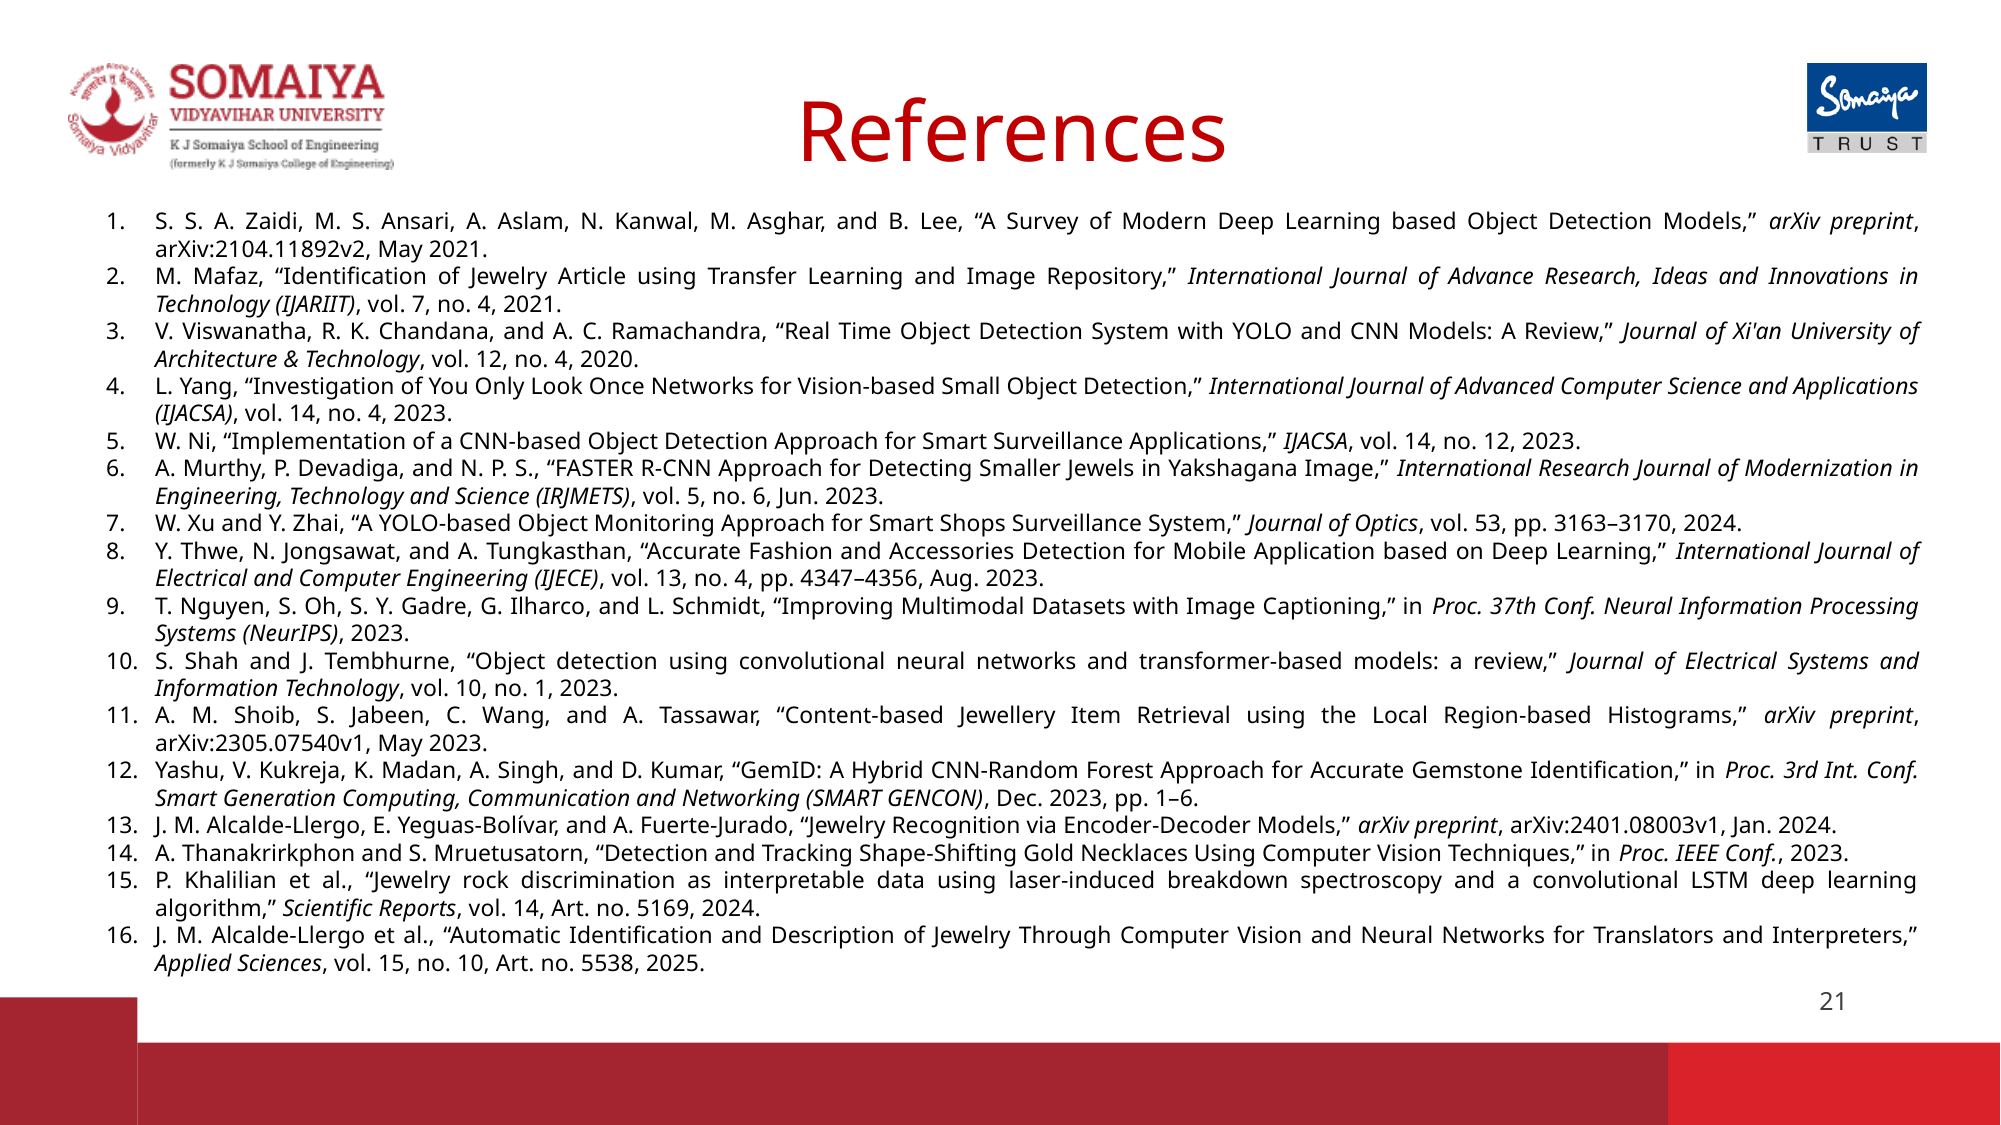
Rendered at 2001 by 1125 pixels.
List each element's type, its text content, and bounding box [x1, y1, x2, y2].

picture [68, 63, 394, 170]
list S. S. A. Zaidi, M. S. Ansari, A. Aslam, N. Kanwal, M. Asghar, and B. Lee, “A Survey of Modern Deep Learning based Object Detection Models,” arXiv preprint, arXiv:2104.11892v2, May 2021. M. Mafaz, “Identification of Jewelry Article using Transfer Learning and Image Repository,” International Journal of Advance Research, Ideas and Innovations in Technology (IJARIIT), vol. 7, no. 4, 2021. V. Viswanatha, R. K. Chandana, and A. C. Ramachandra, “Real Time Object Detection System with YOLO and CNN Models: A Review,” Journal of Xi'an University of Architecture & Technology, vol. 12, no. 4, 2020. L. Yang, “Investigation of You Only Look Once Networks for Vision-based Small Object Detection,” International Journal of Advanced Computer Science and Applications (IJACSA), vol. 14, no. 4, 2023. W. Ni, “Implementation of a CNN-based Object Detection Approach for Smart Surveillance Applications,” IJACSA, vol. 14, no. 12, 2023. A. Murthy, P. Devadiga, and N. P. S., “FASTER R-CNN Approach for Detecting Smaller Jewels in Yakshagana Image,” International Research Journal of Modernization in Engineering, Technology and Science (IRJMETS), vol. 5, no. 6, Jun. 2023. W. Xu and Y. Zhai, “A YOLO-based Object Monitoring Approach for Smart Shops Surveillance System,” Journal of Optics, vol. 53, pp. 3163–3170, 2024. Y. Thwe, N. Jongsawat, and A. Tungkasthan, “Accurate Fashion and Accessories Detection for Mobile Application based on Deep Learning,” International Journal of Electrical and Computer Engineering (IJECE), vol. 13, no. 4, pp. 4347–4356, Aug. 2023. T. Nguyen, S. Oh, S. Y. Gadre, G. Ilharco, and L. Schmidt, “Improving Multimodal Datasets with Image Captioning,” in Proc. 37th Conf. Neural Information Processing Systems (NeurIPS), 2023. S. Shah and J. Tembhurne, “Object detection using convolutional neural networks and transformer-based models: a review,” Journal of Electrical Systems and Information Technology, vol. 10, no. 1, 2023. A. M. Shoib, S. Jabeen, C. Wang, and A. Tassawar, “Content-based Jewellery Item Retrieval using the Local Region-based Histograms,” arXiv preprint, arXiv:2305.07540v1, May 2023. Yashu, V. Kukreja, K. Madan, A. Singh, and D. Kumar, “GemID: A Hybrid CNN-Random Forest Approach for Accurate Gemstone Identification,” in Proc. 3rd Int. Conf. Smart Generation Computing, Communication and Networking (SMART GENCON), Dec. 2023, pp. 1–6. J. M. Alcalde-Llergo, E. Yeguas-Bolívar, and A. Fuerte-Jurado, “Jewelry Recognition via Encoder-Decoder Models,” arXiv preprint, arXiv:2401.08003v1, Jan. 2024. A. Thanakrirkphon and S. Mruetusatorn, “Detection and Tracking Shape-Shifting Gold Necklaces Using Computer Vision Techniques,” in Proc. IEEE Conf., 2023. P. Khalilian et al., “Jewelry rock discrimination as interpretable data using laser-induced breakdown spectroscopy and a convolutional LSTM deep learning algorithm,” Scientific Reports, vol. 14, Art. no. 5169, 2024. J. M. Alcalde-Llergo et al., “Automatic Identification and Description of Jewelry Through Computer Vision and Neural Networks for Translators and Interpreters,” Applied Sciences, vol. 15, no. 10, Art. no. 5538, 2025. [65, 199, 1935, 975]
picture [1807, 63, 1927, 153]
title References [759, 46, 1266, 199]
slide_number ‹#› [1668, 961, 1999, 1044]
